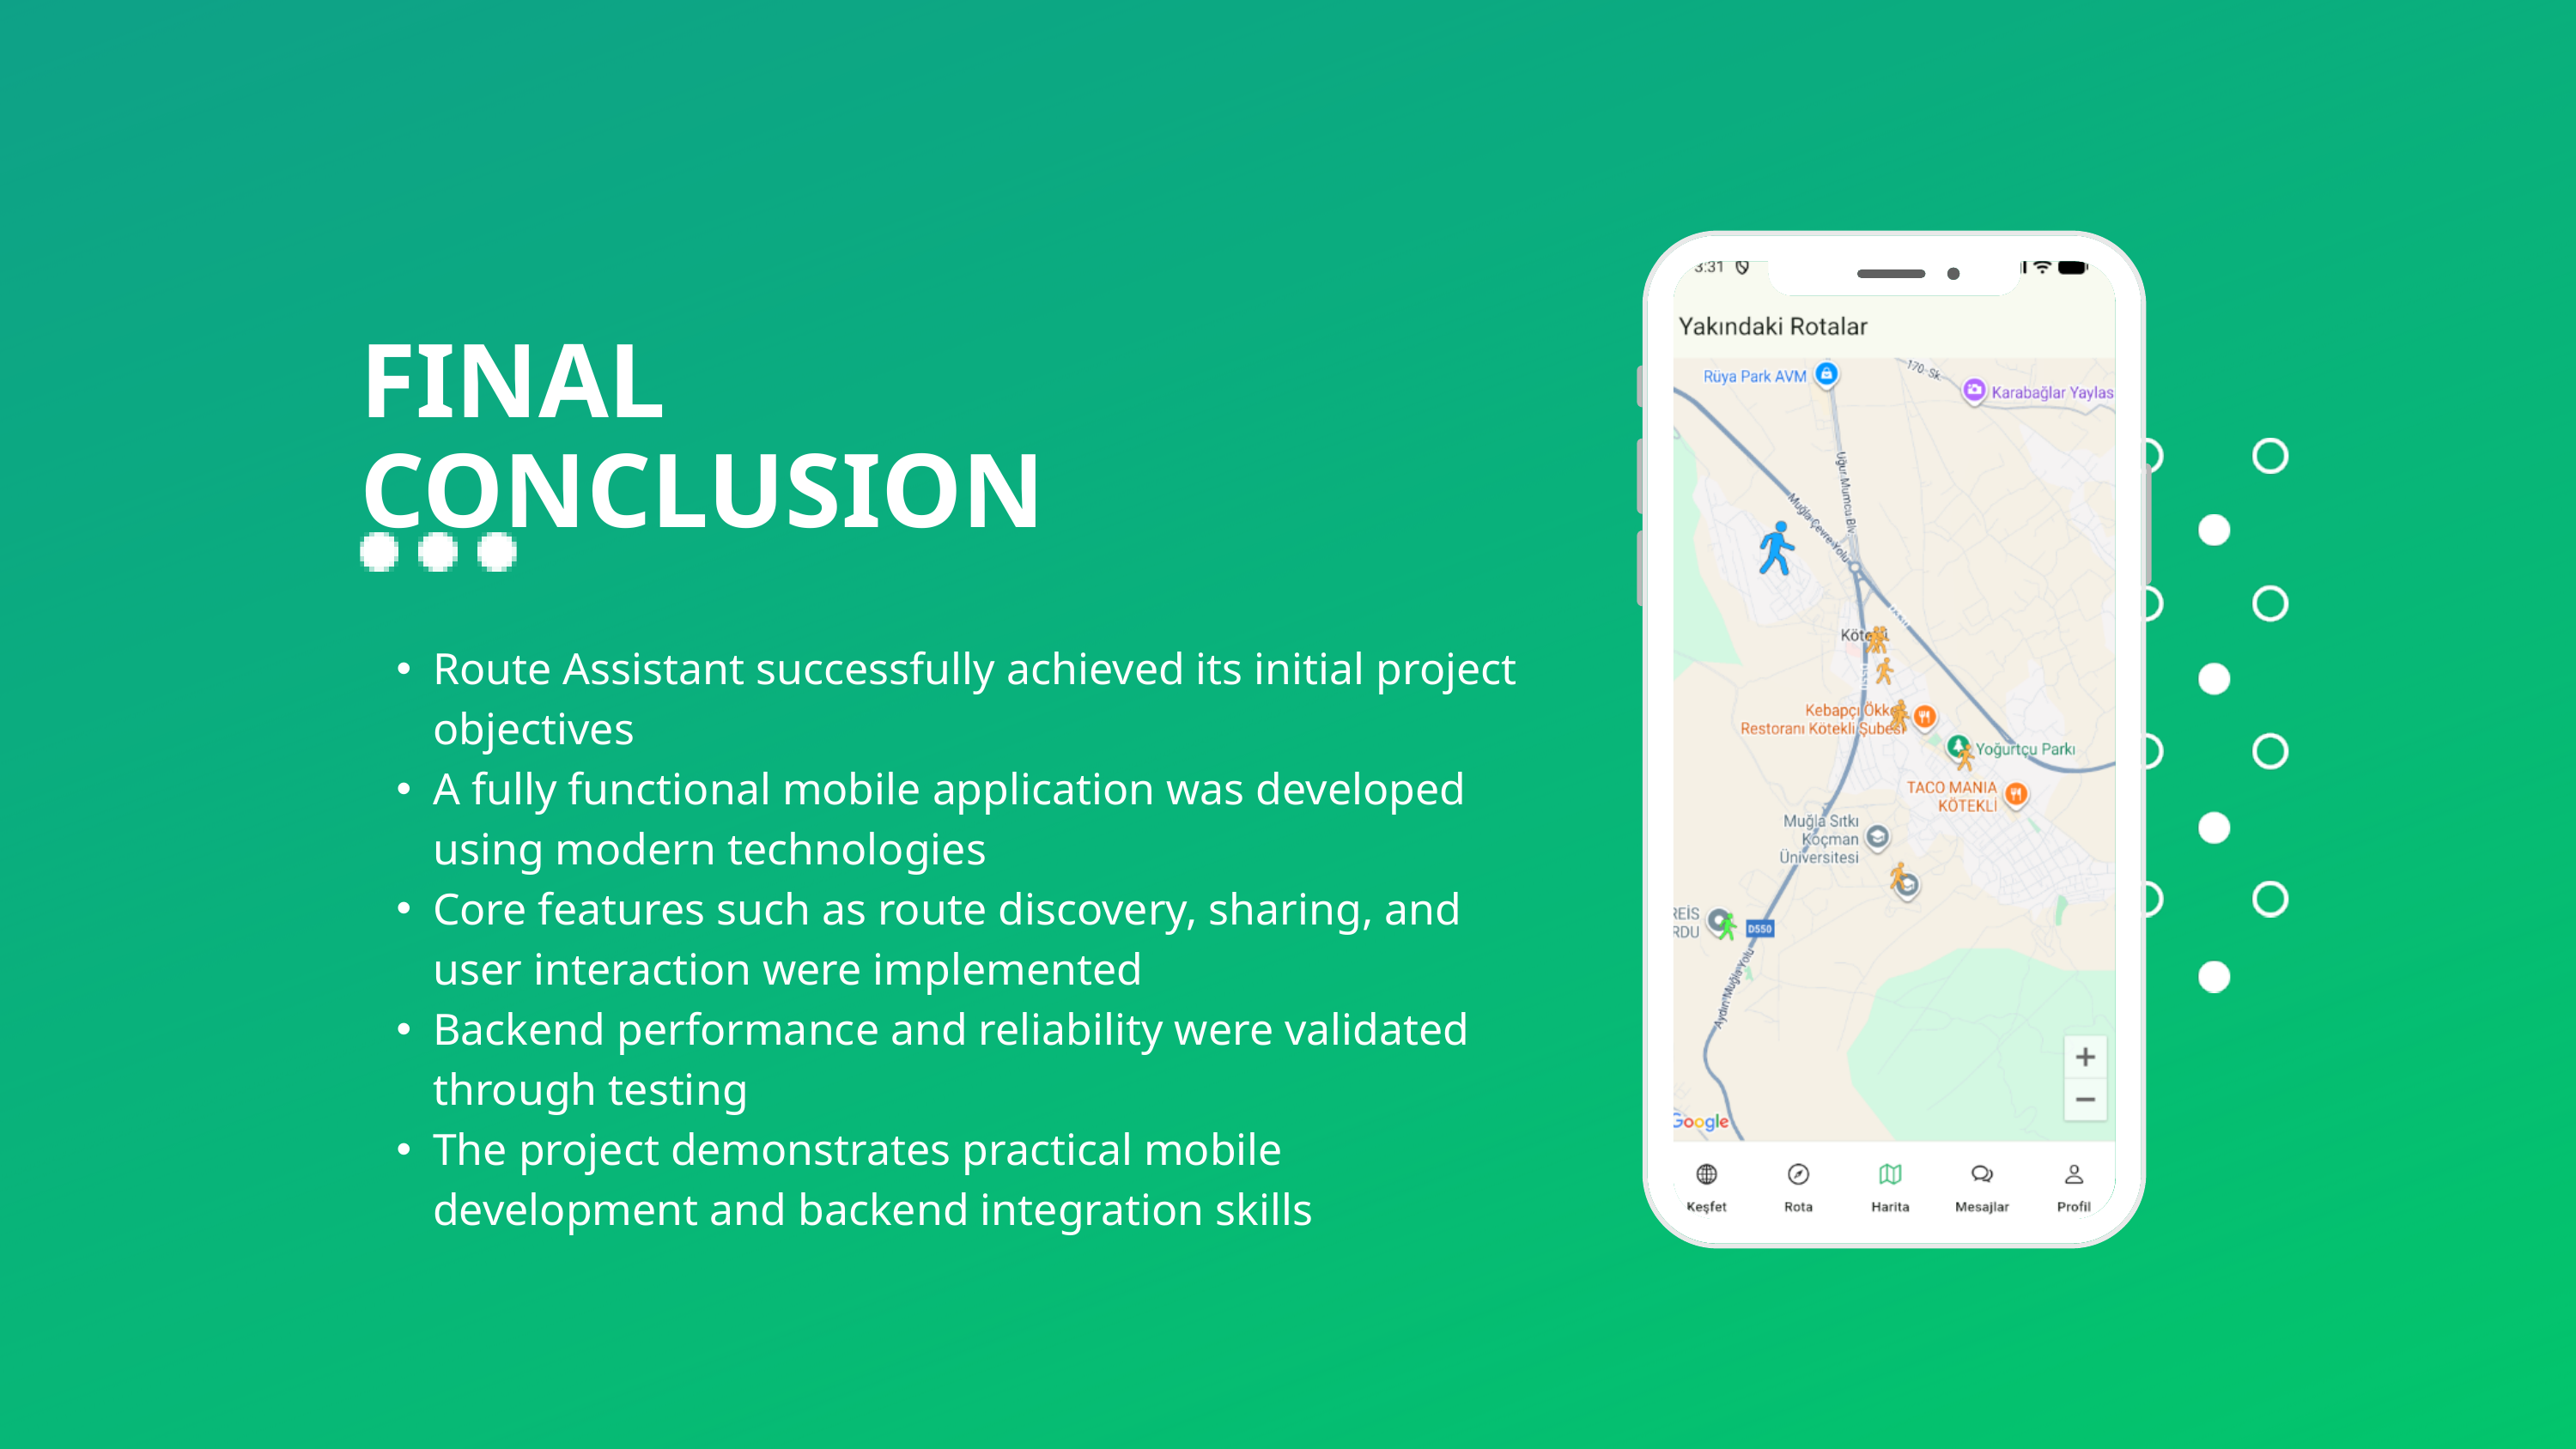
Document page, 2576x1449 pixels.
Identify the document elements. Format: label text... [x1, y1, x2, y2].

text_box Route Assistant successfully achieved its initial project objectives A fully functional mobile application was developed using modern technologies Core features such as route discovery, sharing, and user interaction were implemented Backend performance and reliability were validated through testing The project demonstrates practical mobile development and backend integration skills [360, 633, 1522, 1294]
text_box [2156, 514, 2231, 994]
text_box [1637, 230, 2152, 1249]
text_box [2156, 438, 2289, 918]
text_box [360, 549, 517, 573]
text_box [0, 0, 2576, 1449]
text_box FINAL CONCLUSION [360, 327, 1352, 549]
